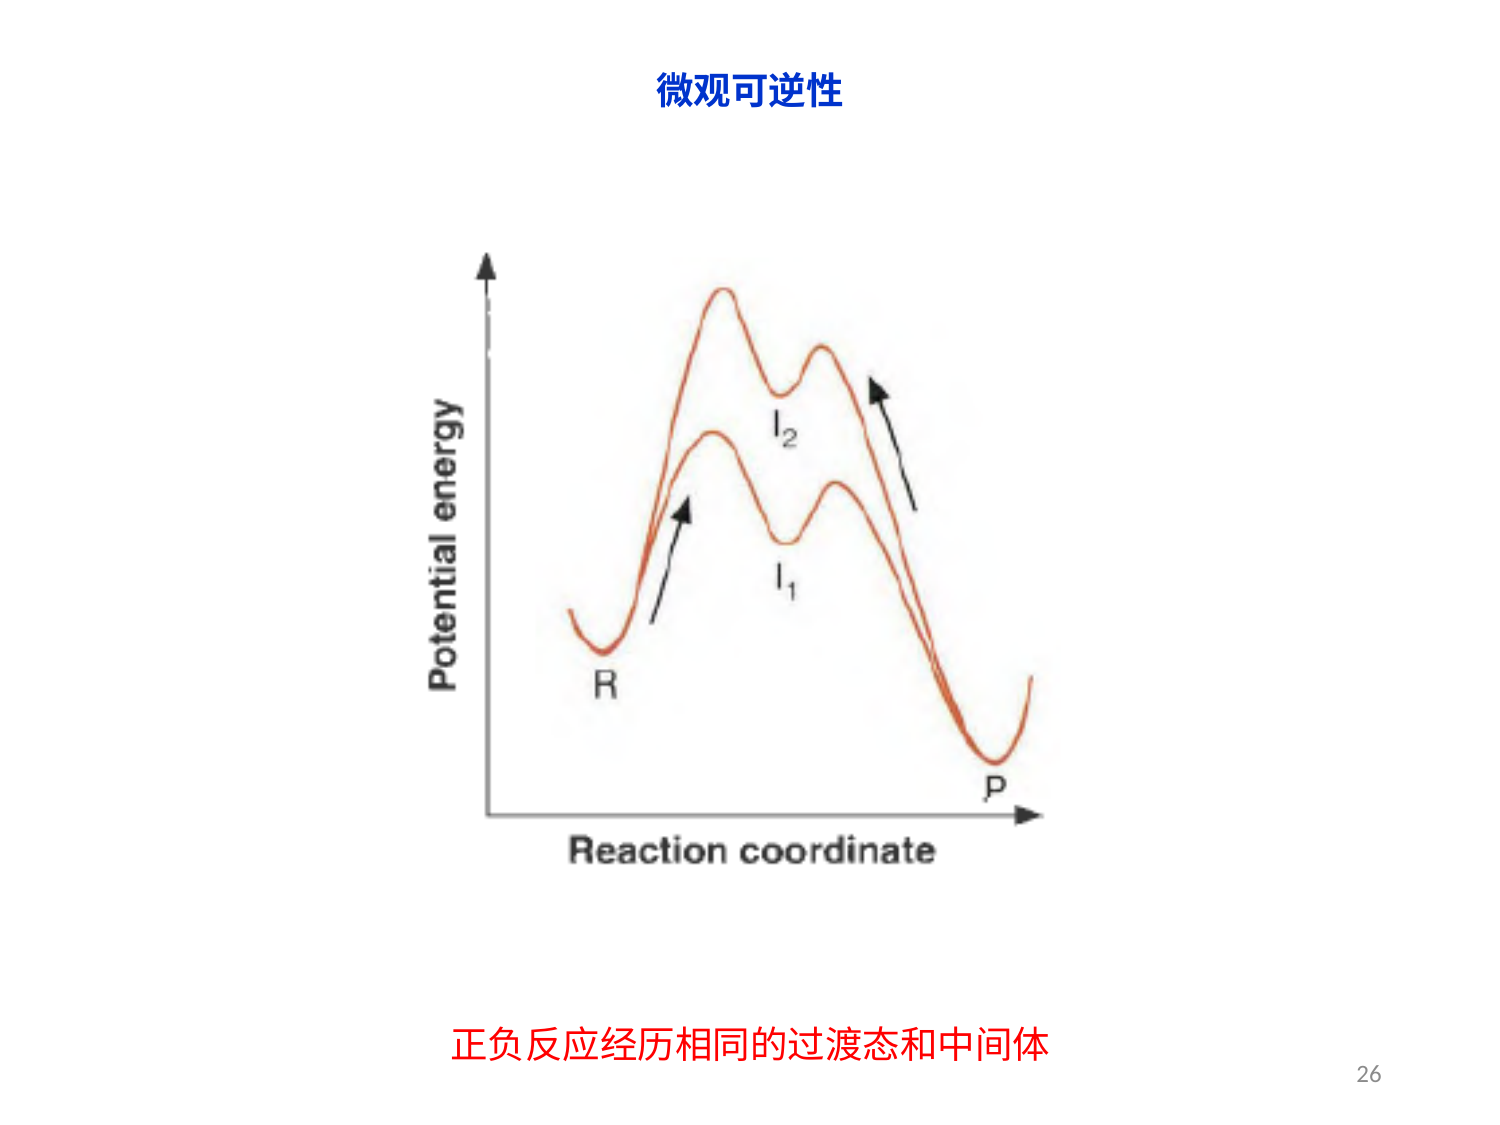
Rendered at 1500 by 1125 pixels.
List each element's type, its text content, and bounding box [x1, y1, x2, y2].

text_box 微观可逆性 [350, 59, 1149, 120]
slide_number 26 [1059, 1042, 1397, 1103]
picture [408, 223, 1074, 889]
text_box 正负反应经历相同的过渡态和中间体 [120, 1013, 1380, 1074]
